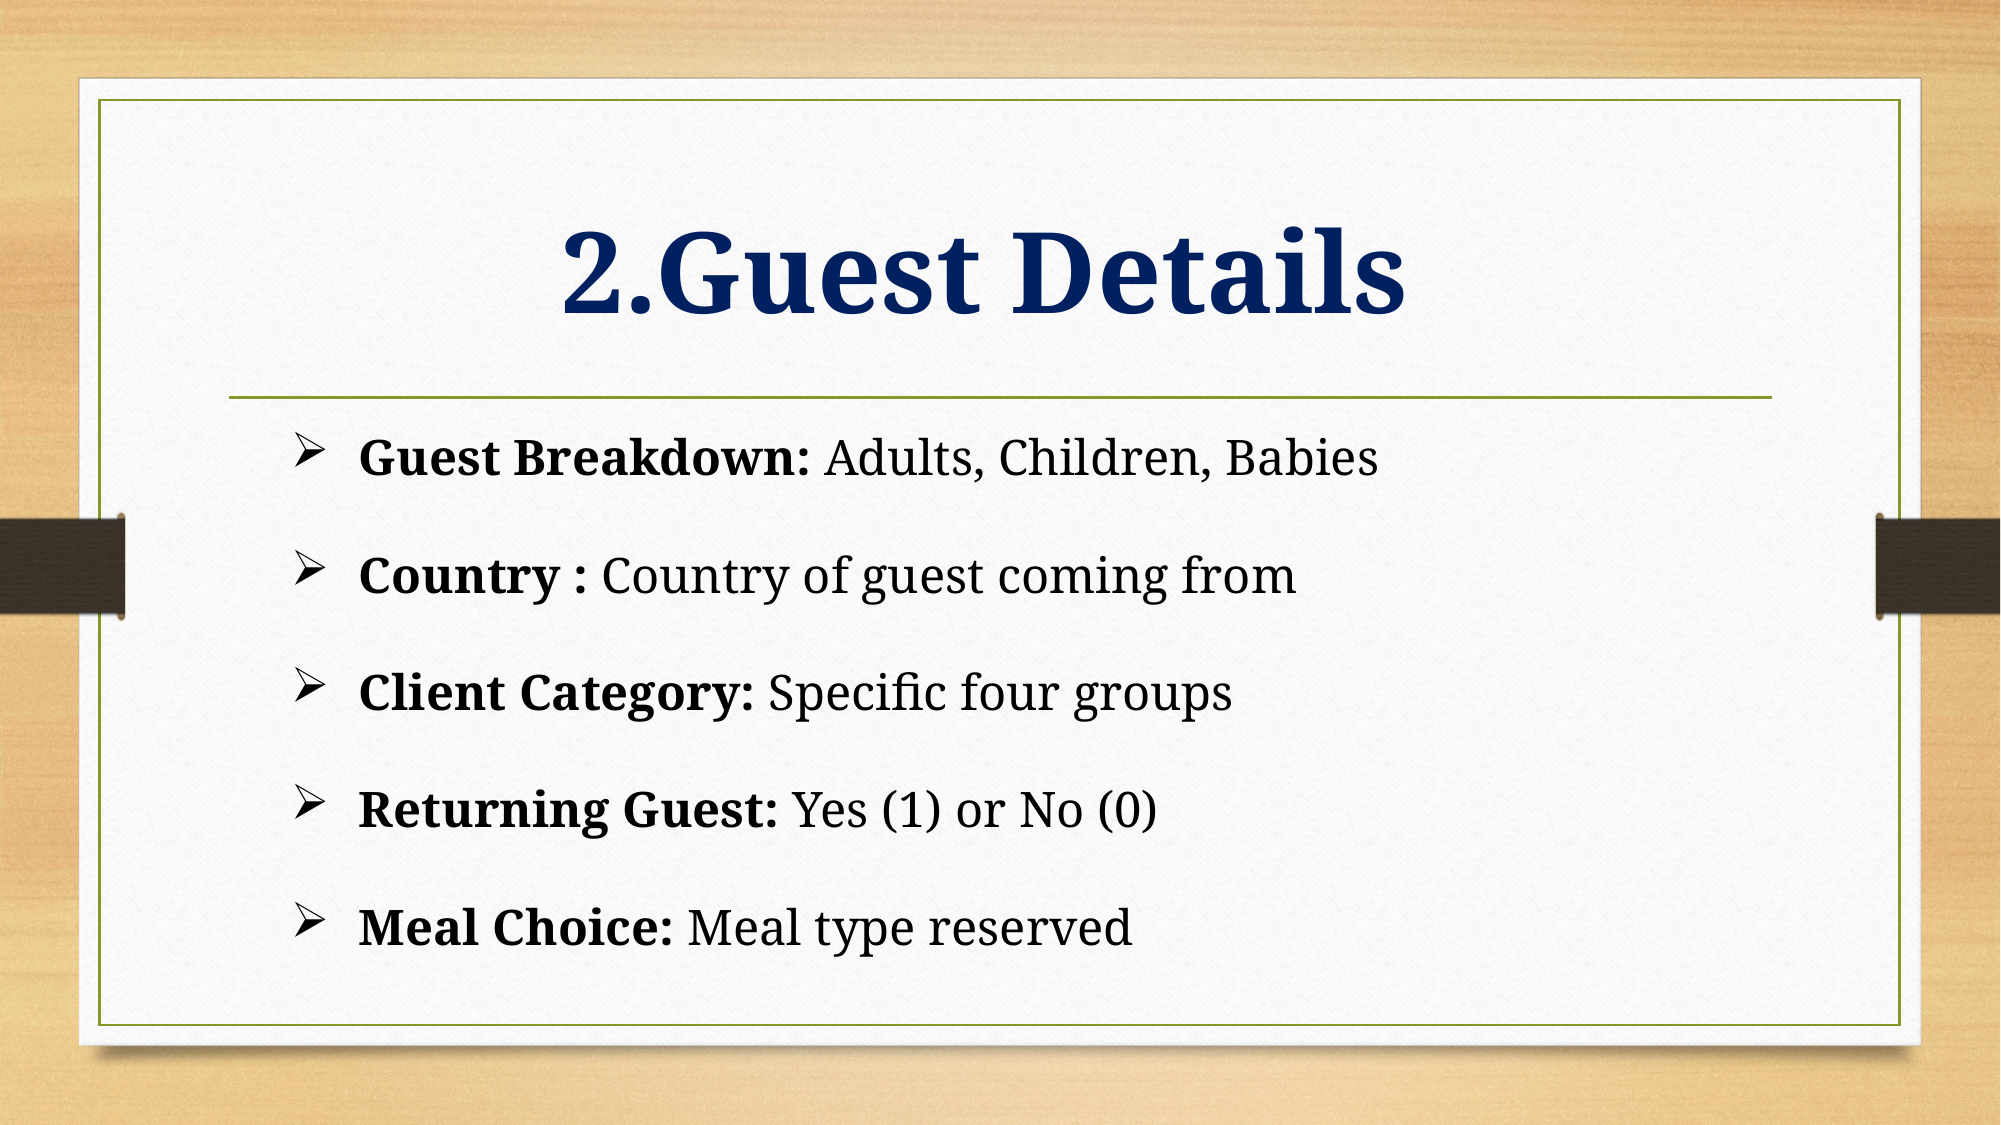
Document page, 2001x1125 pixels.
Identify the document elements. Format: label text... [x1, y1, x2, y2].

title 2.Guest Details [212, 161, 1788, 375]
list Guest Breakdown: Adults, Children, Babies Country : Country of guest coming from Client Category: Specific four groups Returning Guest: Yes (1) or No (0) Meal Choice: Meal type reserved [253, 419, 1788, 964]
picture [0, 0, 2001, 1125]
